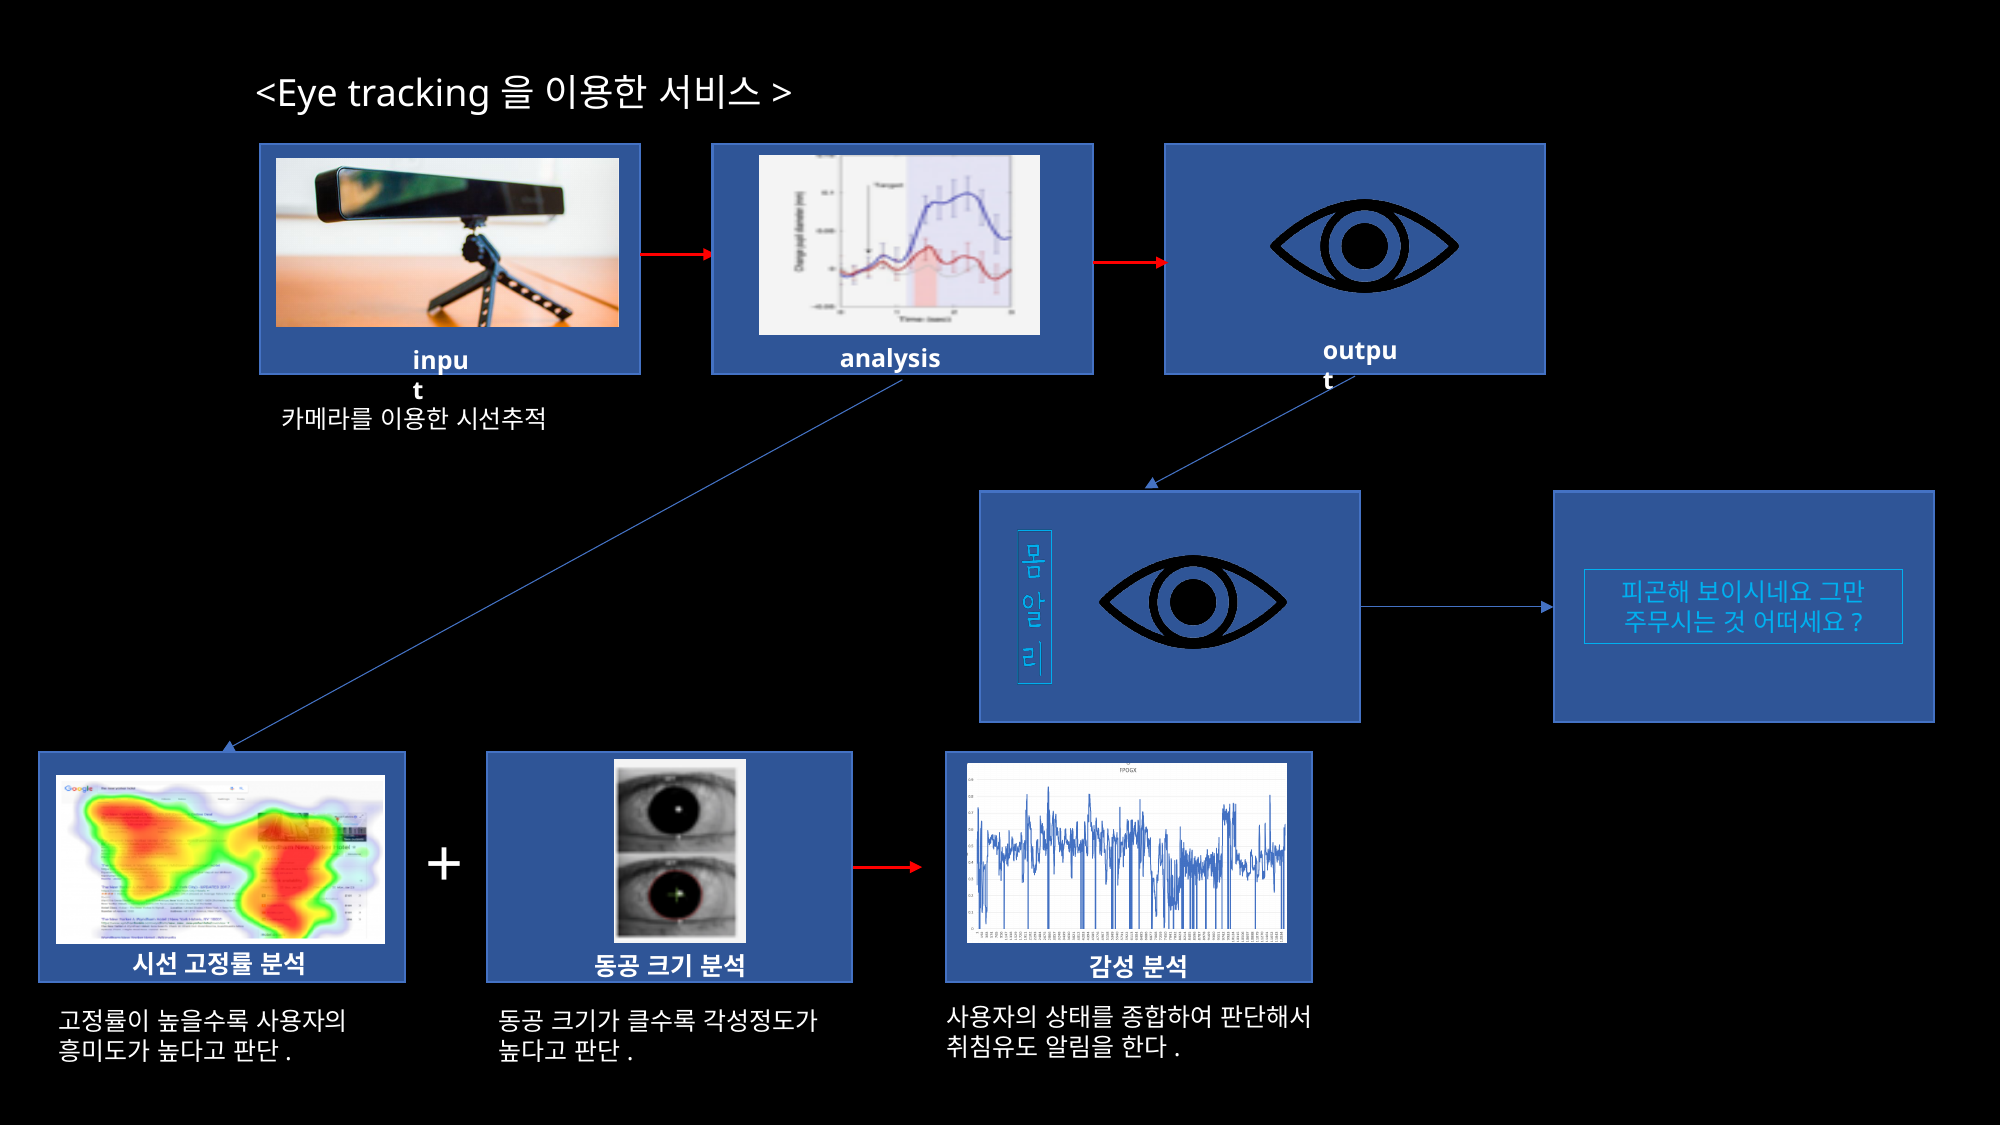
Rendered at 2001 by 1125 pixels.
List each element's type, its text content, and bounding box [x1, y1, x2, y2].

picture [759, 155, 1040, 335]
picture [614, 759, 746, 943]
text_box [38, 751, 1313, 990]
picture [276, 159, 619, 327]
picture [1270, 152, 1459, 340]
picture [1099, 508, 1287, 696]
picture [967, 763, 1287, 943]
text_box 고정률이 높을수록 사용자의 흥미도가 높다고 판단. [43, 998, 411, 1074]
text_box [1144, 376, 1356, 489]
text_box 사용자의 상태를 종합하여 판단해서 취침유도 알림을 한다. [932, 993, 1365, 1069]
text_box 동공 크기가 클수록 각성정도가 높다고 판단. [484, 998, 868, 1073]
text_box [259, 143, 1934, 723]
picture [56, 775, 385, 944]
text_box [221, 380, 903, 752]
text_box <Eye tracking을 이용한 서비스> [240, 62, 911, 122]
picture [1003, 520, 1063, 705]
